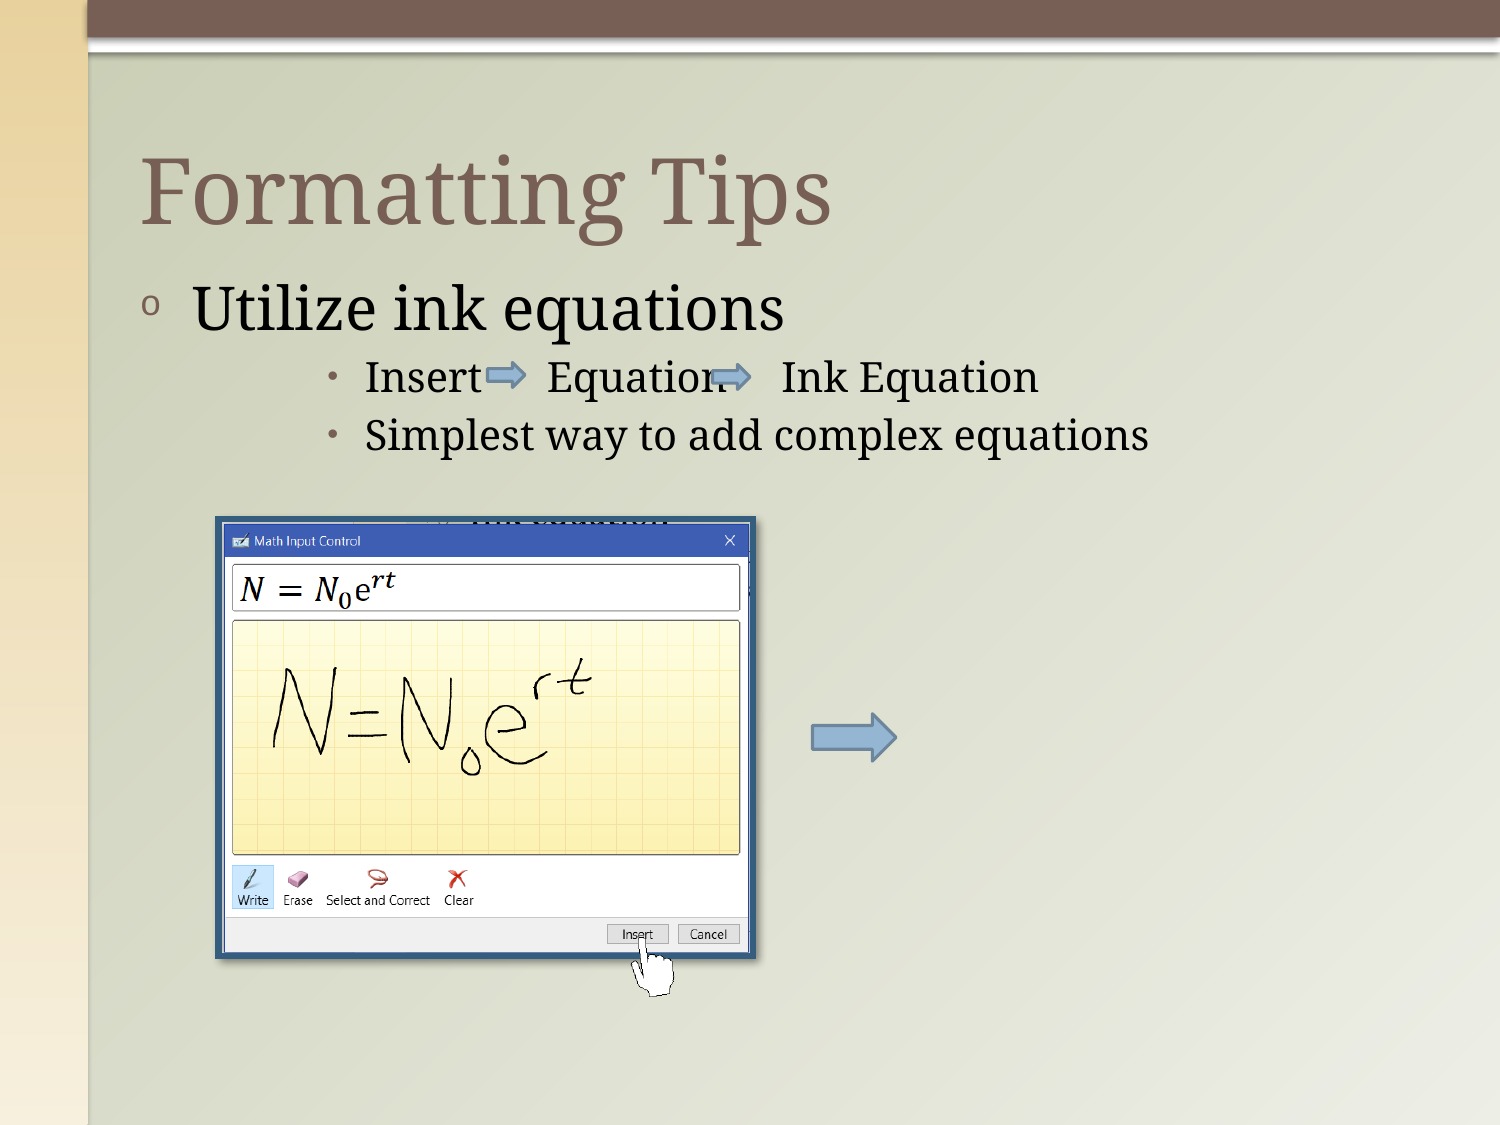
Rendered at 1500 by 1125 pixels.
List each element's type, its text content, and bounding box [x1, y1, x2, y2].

text_box [810, 712, 898, 763]
text_box [485, 361, 527, 389]
text_box [710, 362, 752, 391]
picture [221, 521, 751, 1005]
title Formatting Tips [125, 62, 1438, 250]
